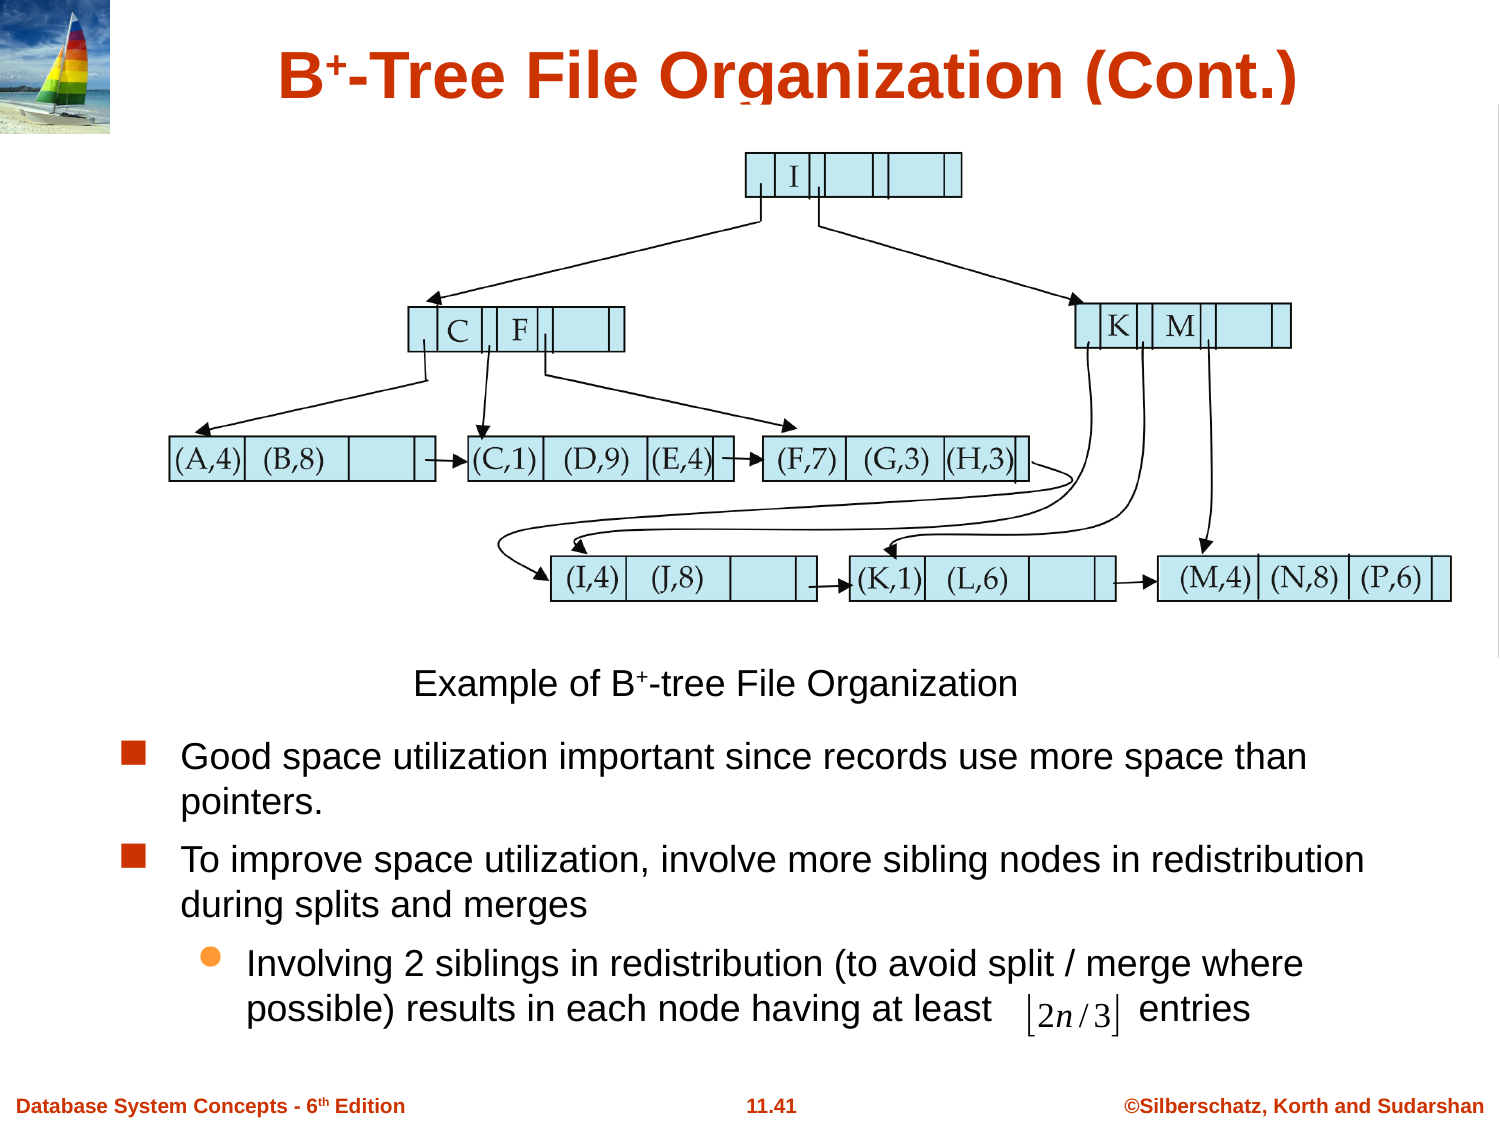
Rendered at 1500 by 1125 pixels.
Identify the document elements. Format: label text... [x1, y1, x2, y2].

picture [132, 102, 1500, 658]
list Good space utilization important since records use more space than pointers. To improve space utilization, involve more sibling nodes in redistribution during splits and merges Involving 2 siblings in redistribution (to avoid split / merge where possible) results in each node having at least entries [109, 724, 1397, 1044]
title B+-Tree File Organization (Cont.) [125, 18, 1452, 120]
text_box Example of B+-tree File Organization [398, 665, 1034, 711]
picture [0, 0, 110, 134]
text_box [1019, 991, 1129, 1045]
